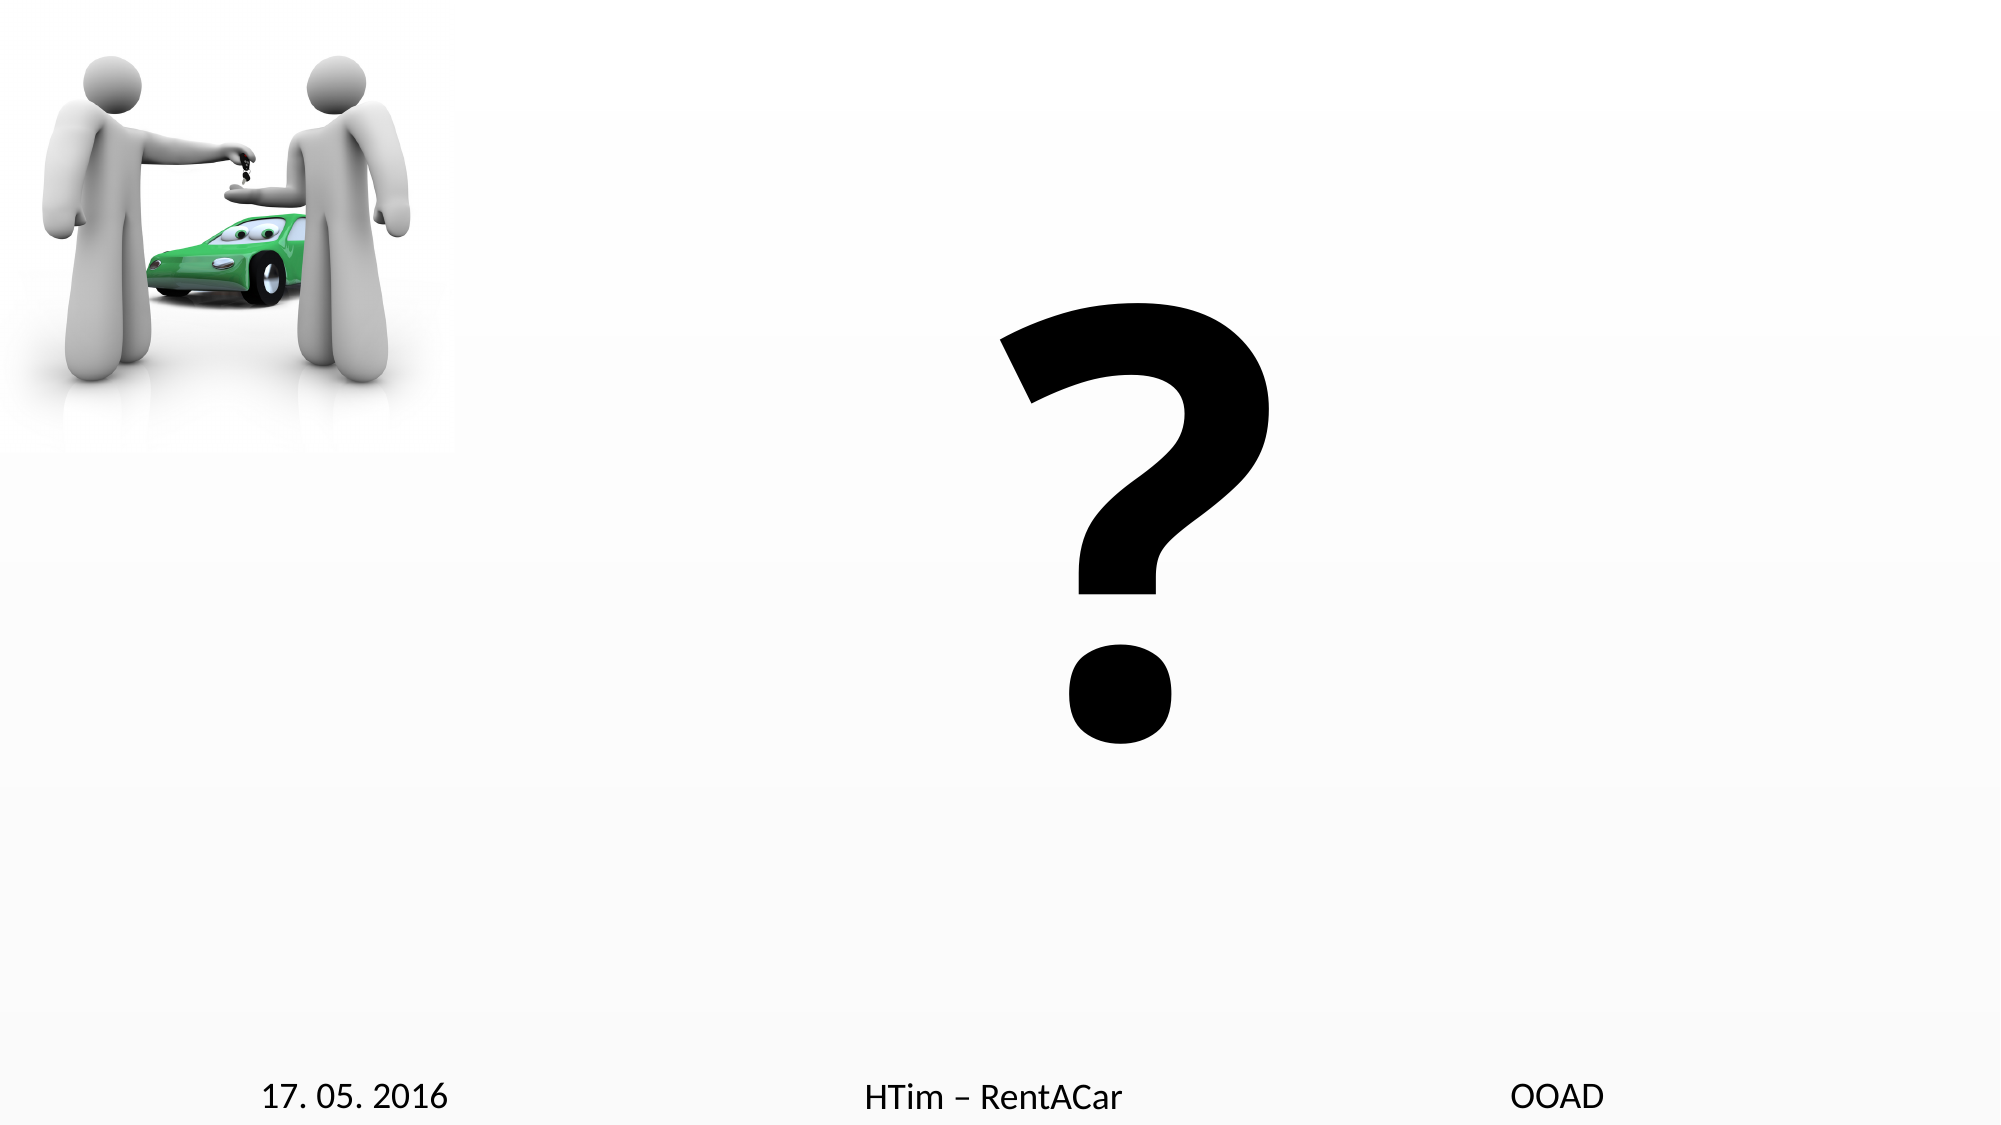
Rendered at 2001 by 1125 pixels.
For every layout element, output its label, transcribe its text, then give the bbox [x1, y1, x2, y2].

picture [0, 0, 455, 453]
text_box OOAD [1495, 1063, 1832, 1124]
text_box 17. 05. 2016 [245, 1063, 590, 1124]
text_box HTim – RentACar [849, 1064, 1235, 1125]
title ? [416, 92, 1866, 994]
